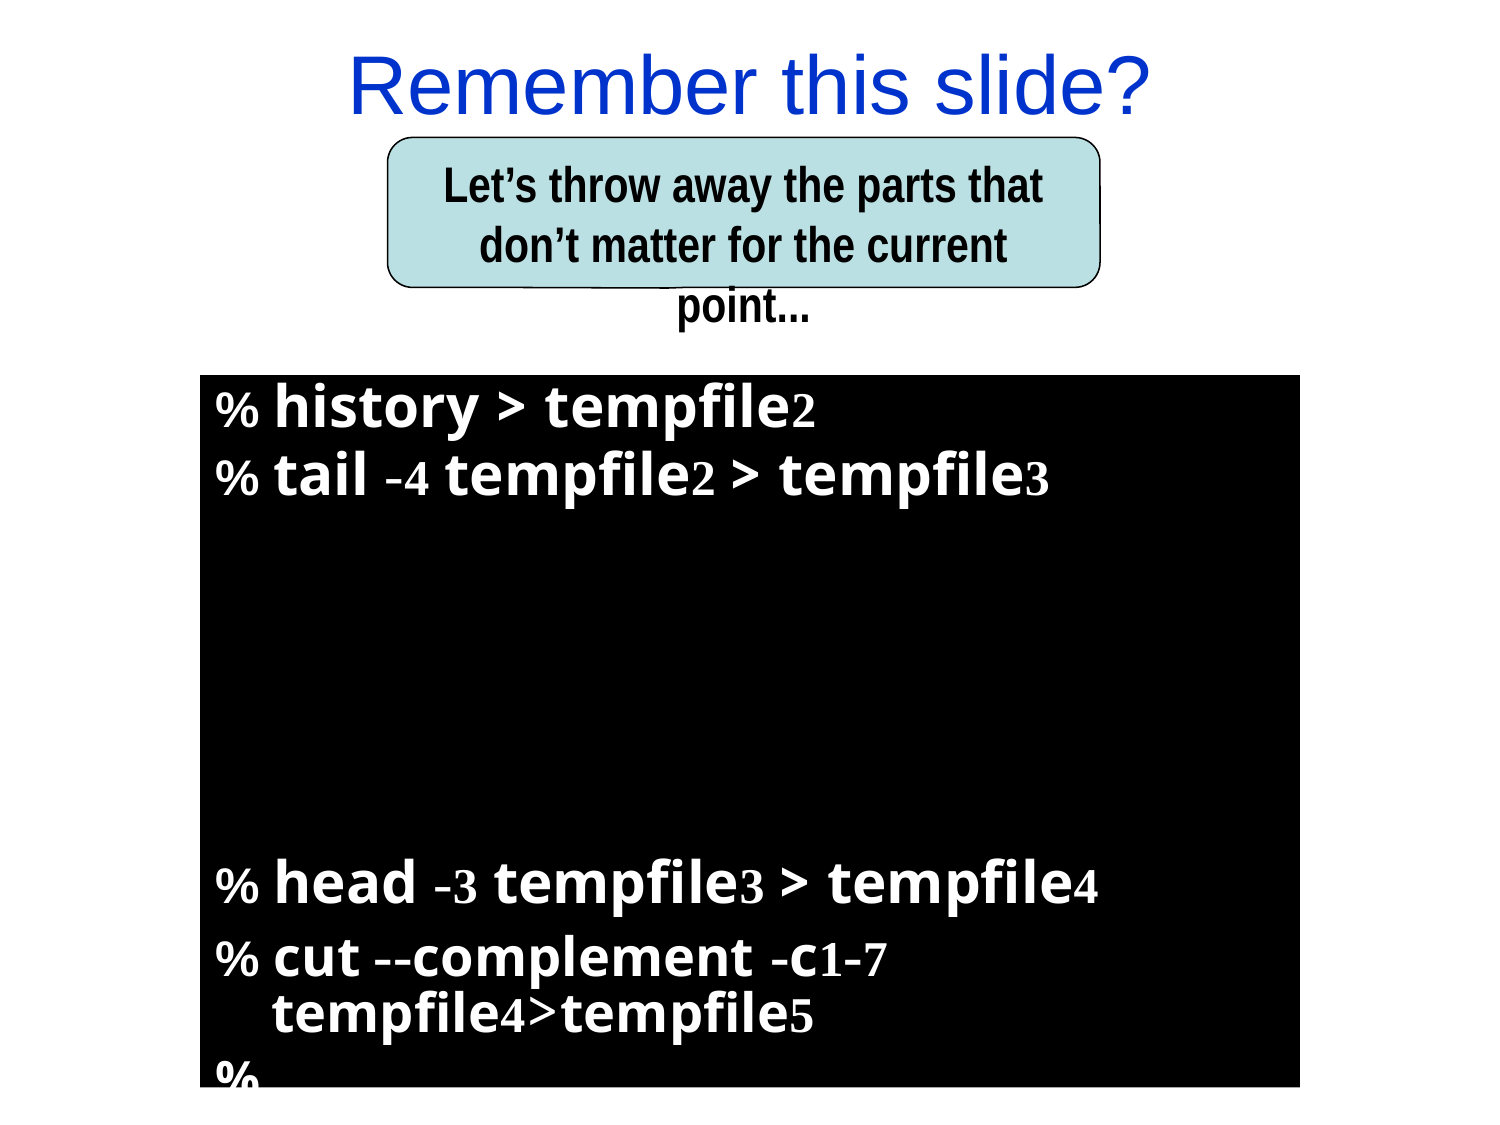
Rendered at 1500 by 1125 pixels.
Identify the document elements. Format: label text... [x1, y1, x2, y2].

title Remember this slide? [0, 24, 1500, 138]
list % history > tempfile2 % tail -4 tempfile2 > tempfile3 % cat tempfile3 135 ls A* > file 136 -l < file 137 -f file 138 history > tempfile2 % head -3 tempfile3 > tempfile4 % cut --complement -c1-7 tempfile4>tempfile5 % [199, 374, 1301, 1088]
text_box Let’s throw away the parts that don’t matter for the current point... [387, 137, 1101, 289]
